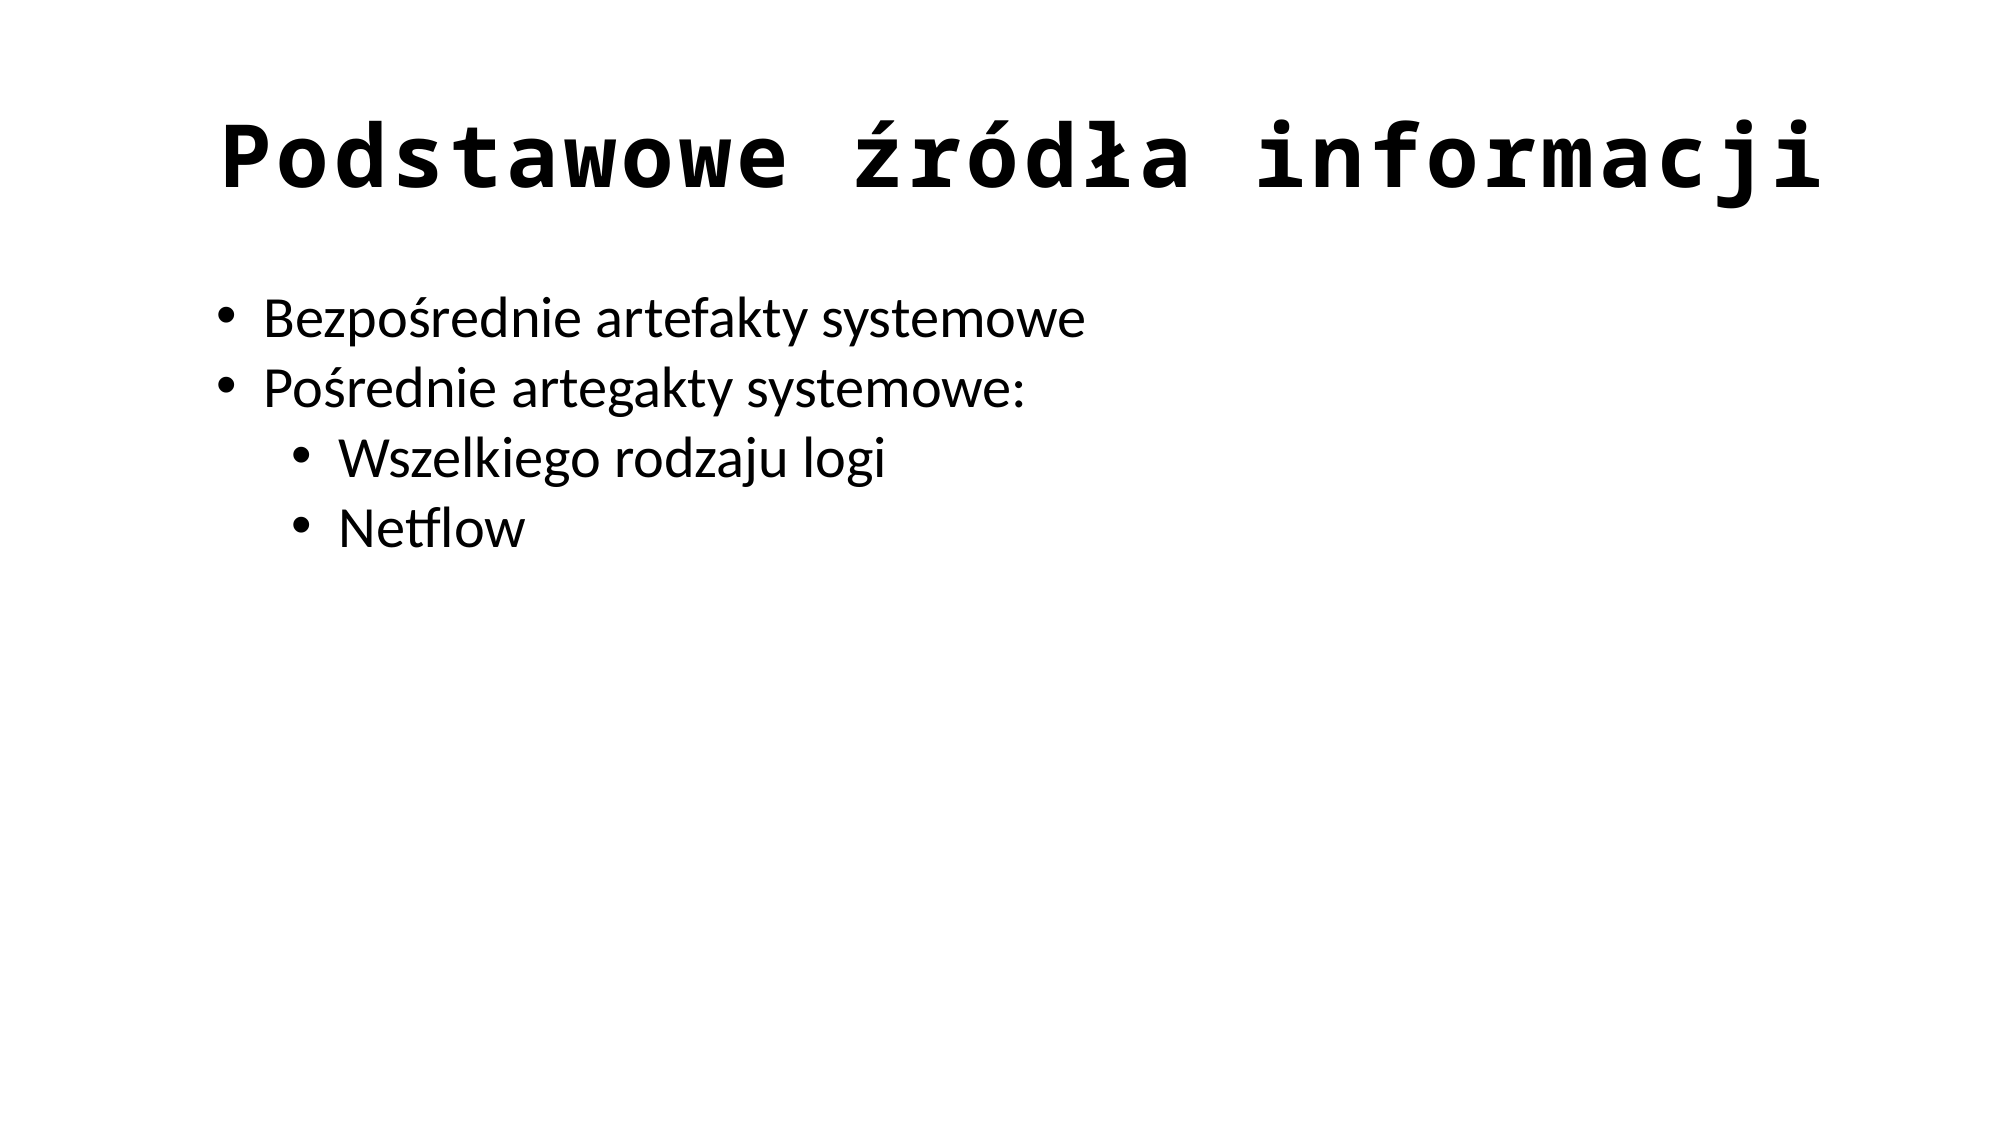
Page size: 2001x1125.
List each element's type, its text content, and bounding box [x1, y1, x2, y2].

text_box Podstawowe źródła informacji [103, 100, 1941, 206]
text_box Bezpośrednie artefakty systemowe Pośrednie artegakty systemowe: Wszelkiego rodzaju logi Netflow [141, 279, 1859, 560]
